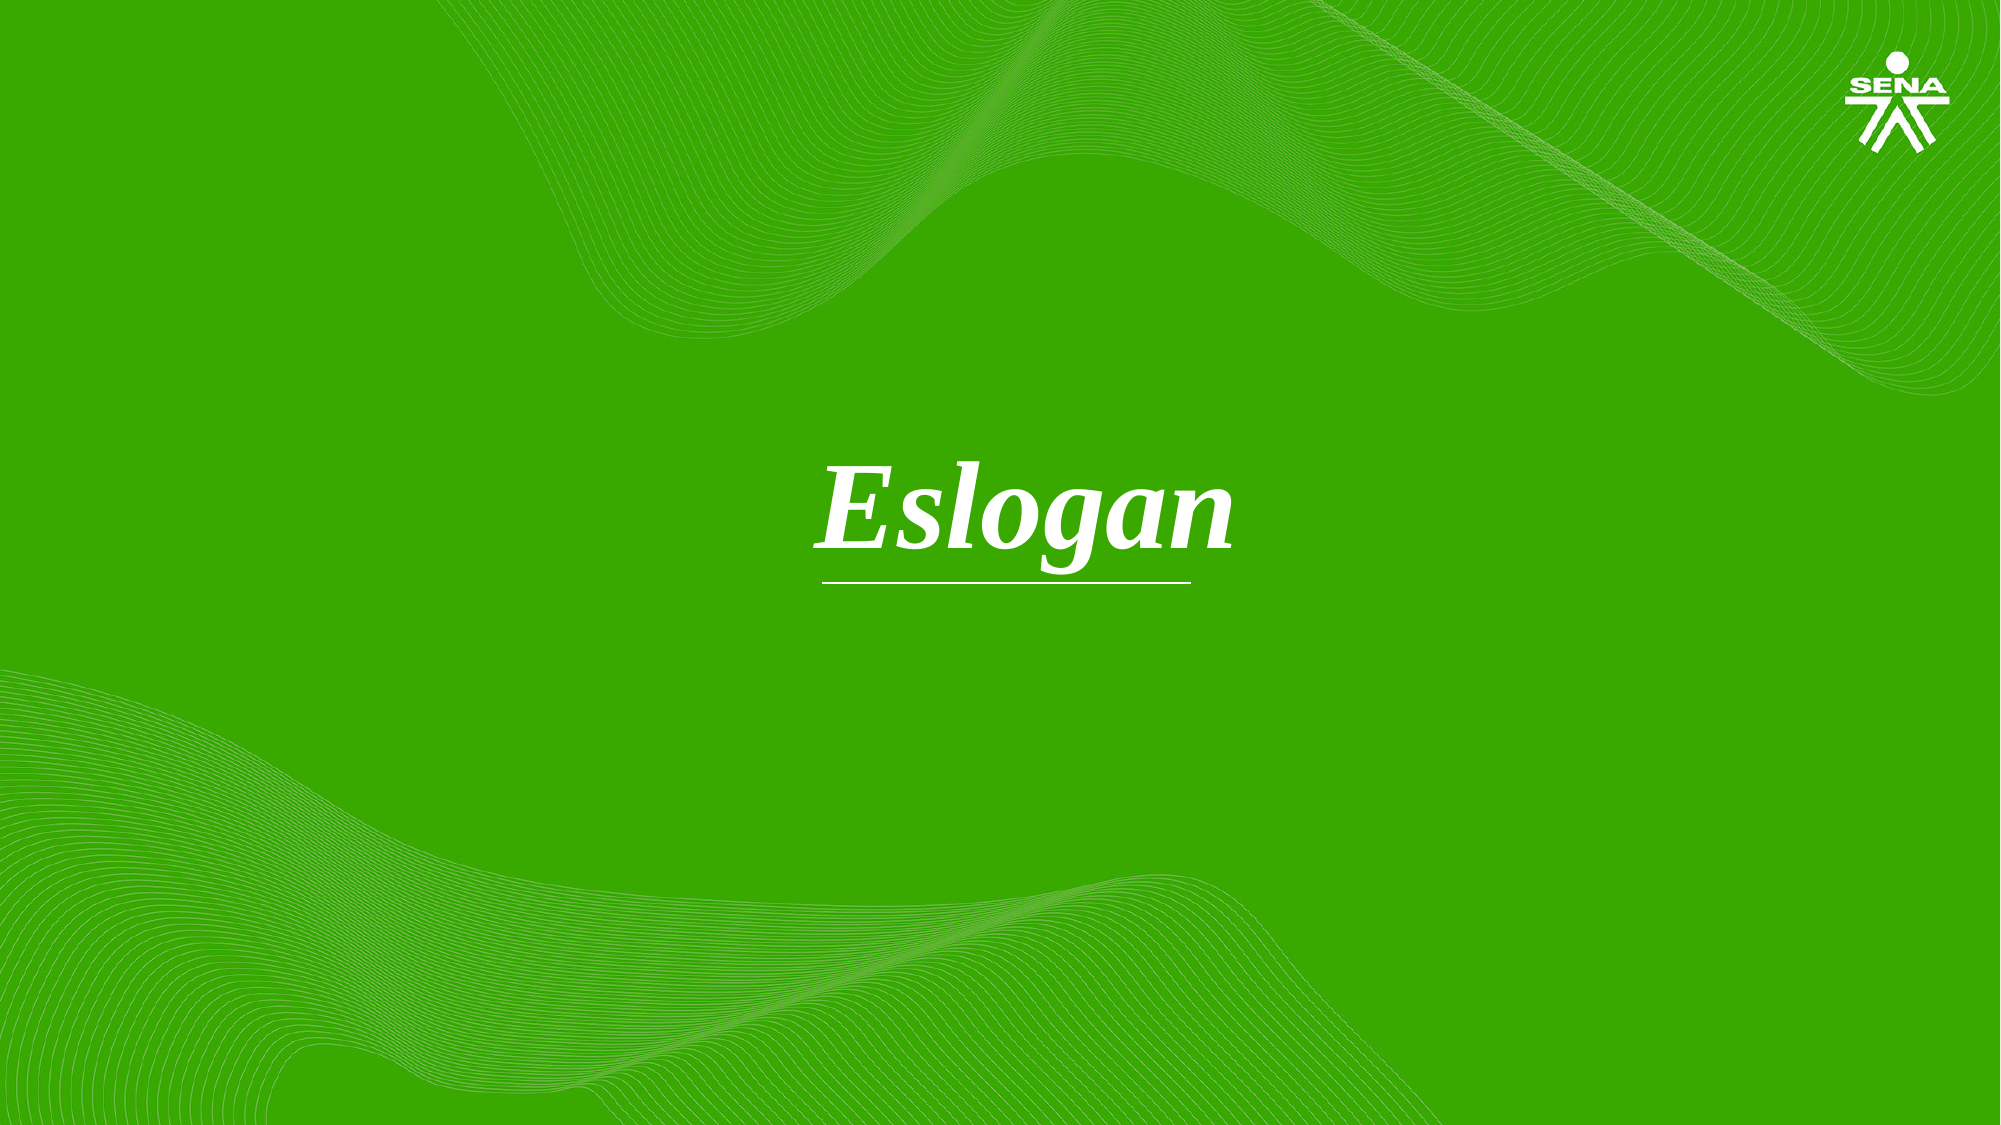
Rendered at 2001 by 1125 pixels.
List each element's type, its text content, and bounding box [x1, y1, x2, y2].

picture [0, 0, 2001, 1125]
text_box Eslogan [799, 416, 1253, 582]
